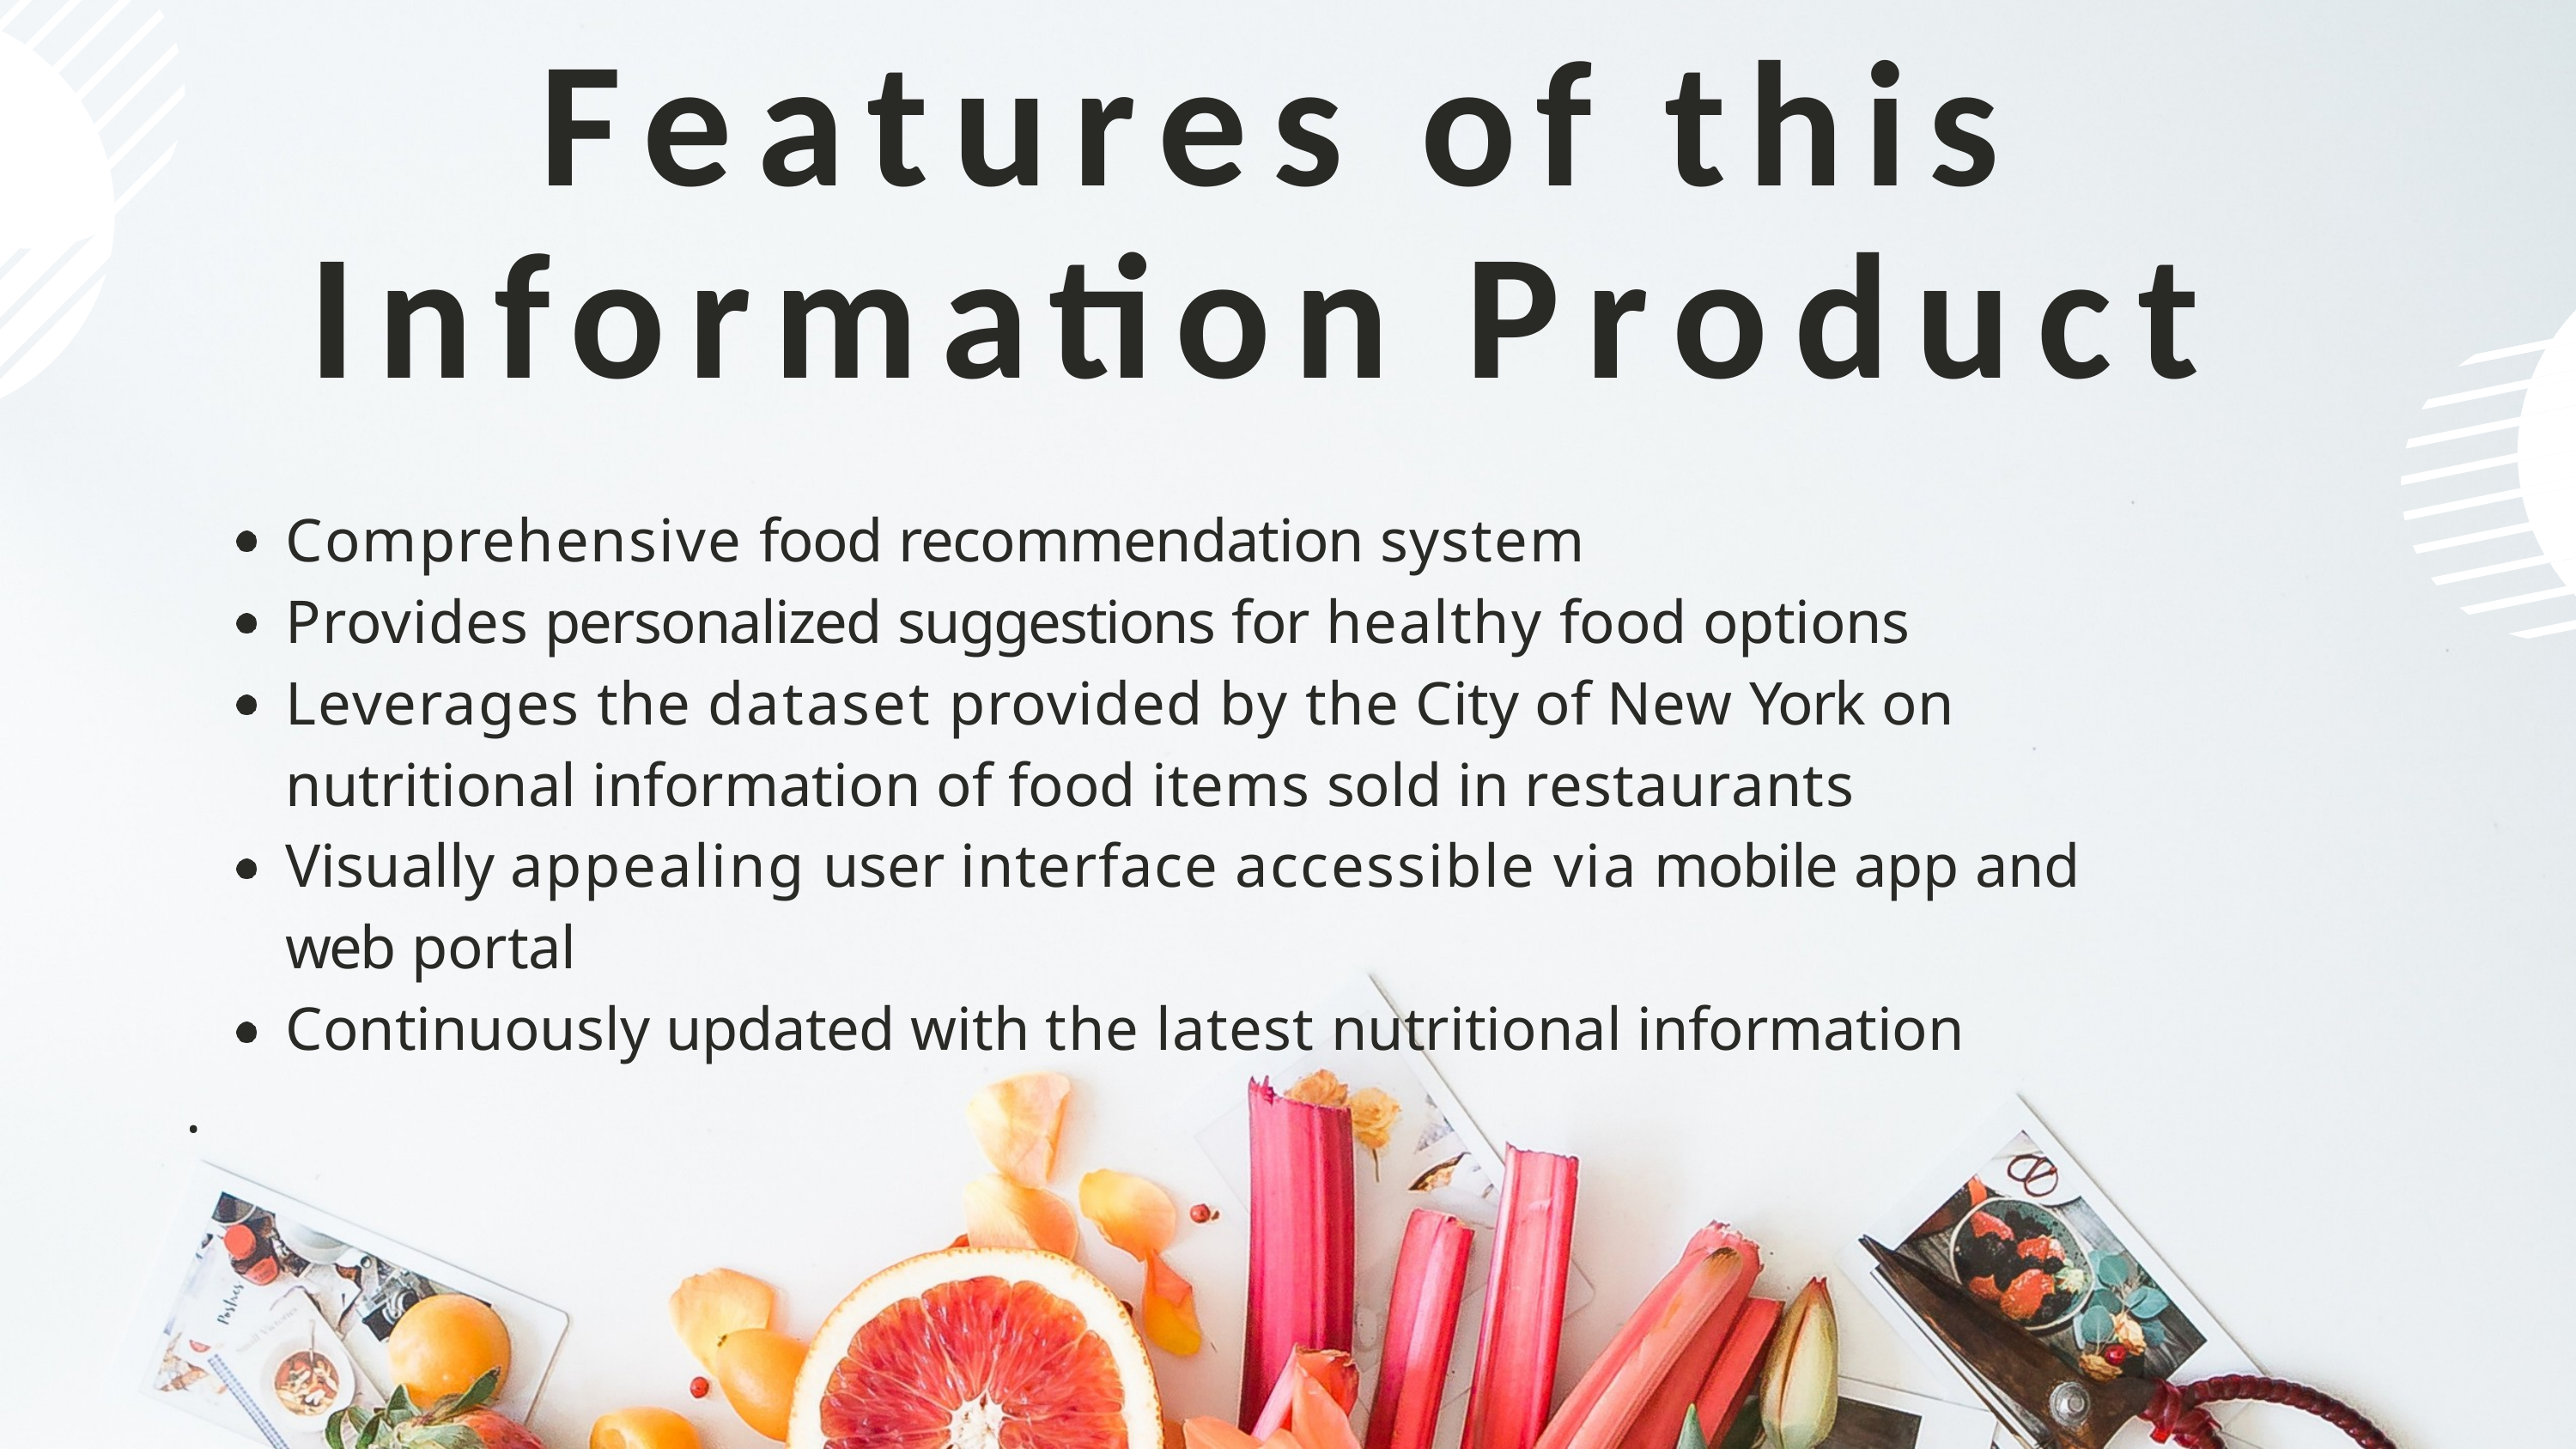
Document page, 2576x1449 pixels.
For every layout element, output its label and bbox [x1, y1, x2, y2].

text_box [0, 0, 2576, 640]
picture [0, 640, 2576, 1449]
text_box [236, 649, 258, 1043]
